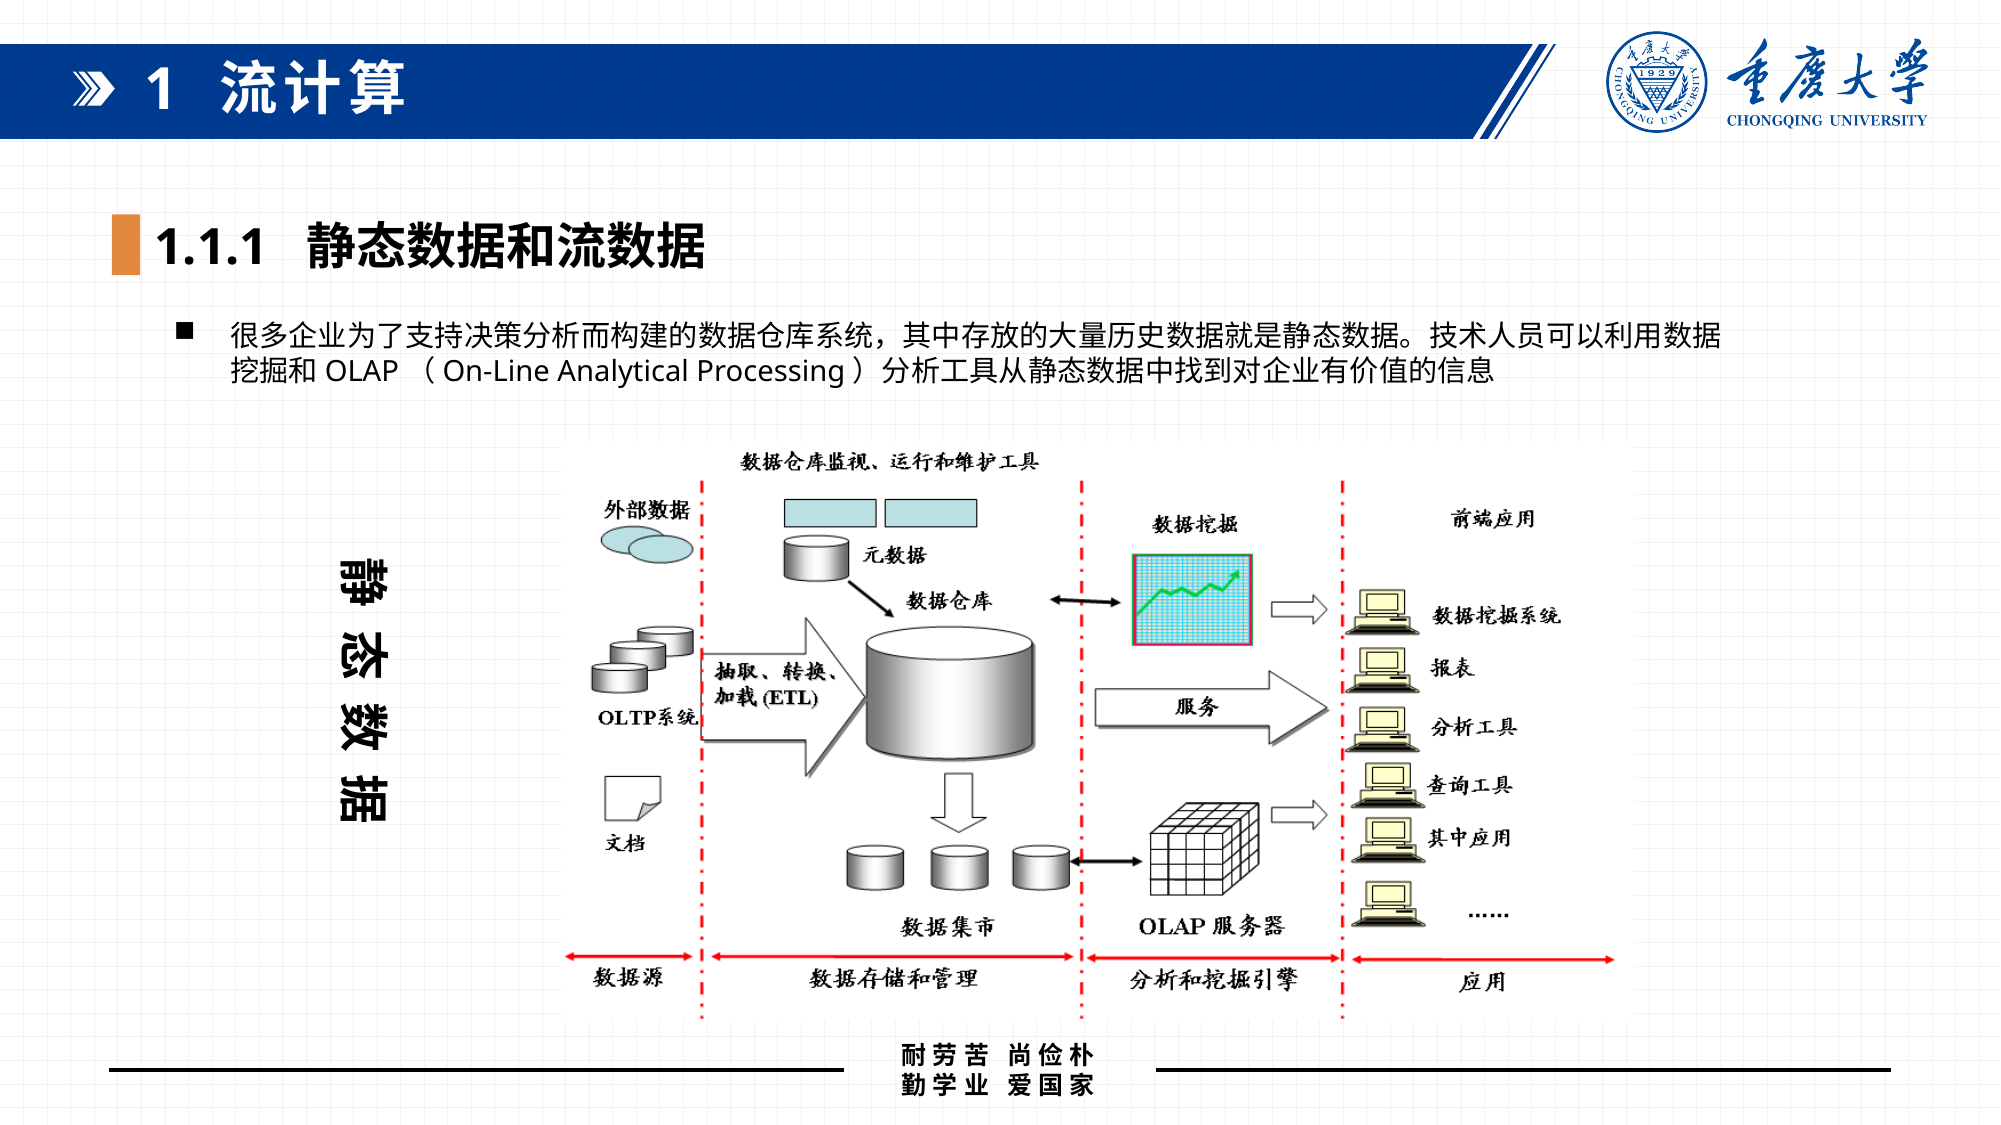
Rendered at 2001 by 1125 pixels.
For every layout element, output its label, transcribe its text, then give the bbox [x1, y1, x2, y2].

text_box 很多企业为了支持决策分析而构建的数据仓库系统，其中存放的大量历史数据就是静态数据。技术人员可以利用数据挖掘和OLAP（On-Line Analytical Processing）分析工具从静态数据中找到对企业有价值的信息 [158, 309, 1739, 532]
picture [1606, 31, 1928, 133]
list 1.1.1 静态数据和流数据 [139, 213, 1891, 275]
picture [561, 441, 1634, 1021]
text_box 静 态 数 据 [311, 496, 422, 966]
list 1 流计算 [108, 51, 1356, 136]
